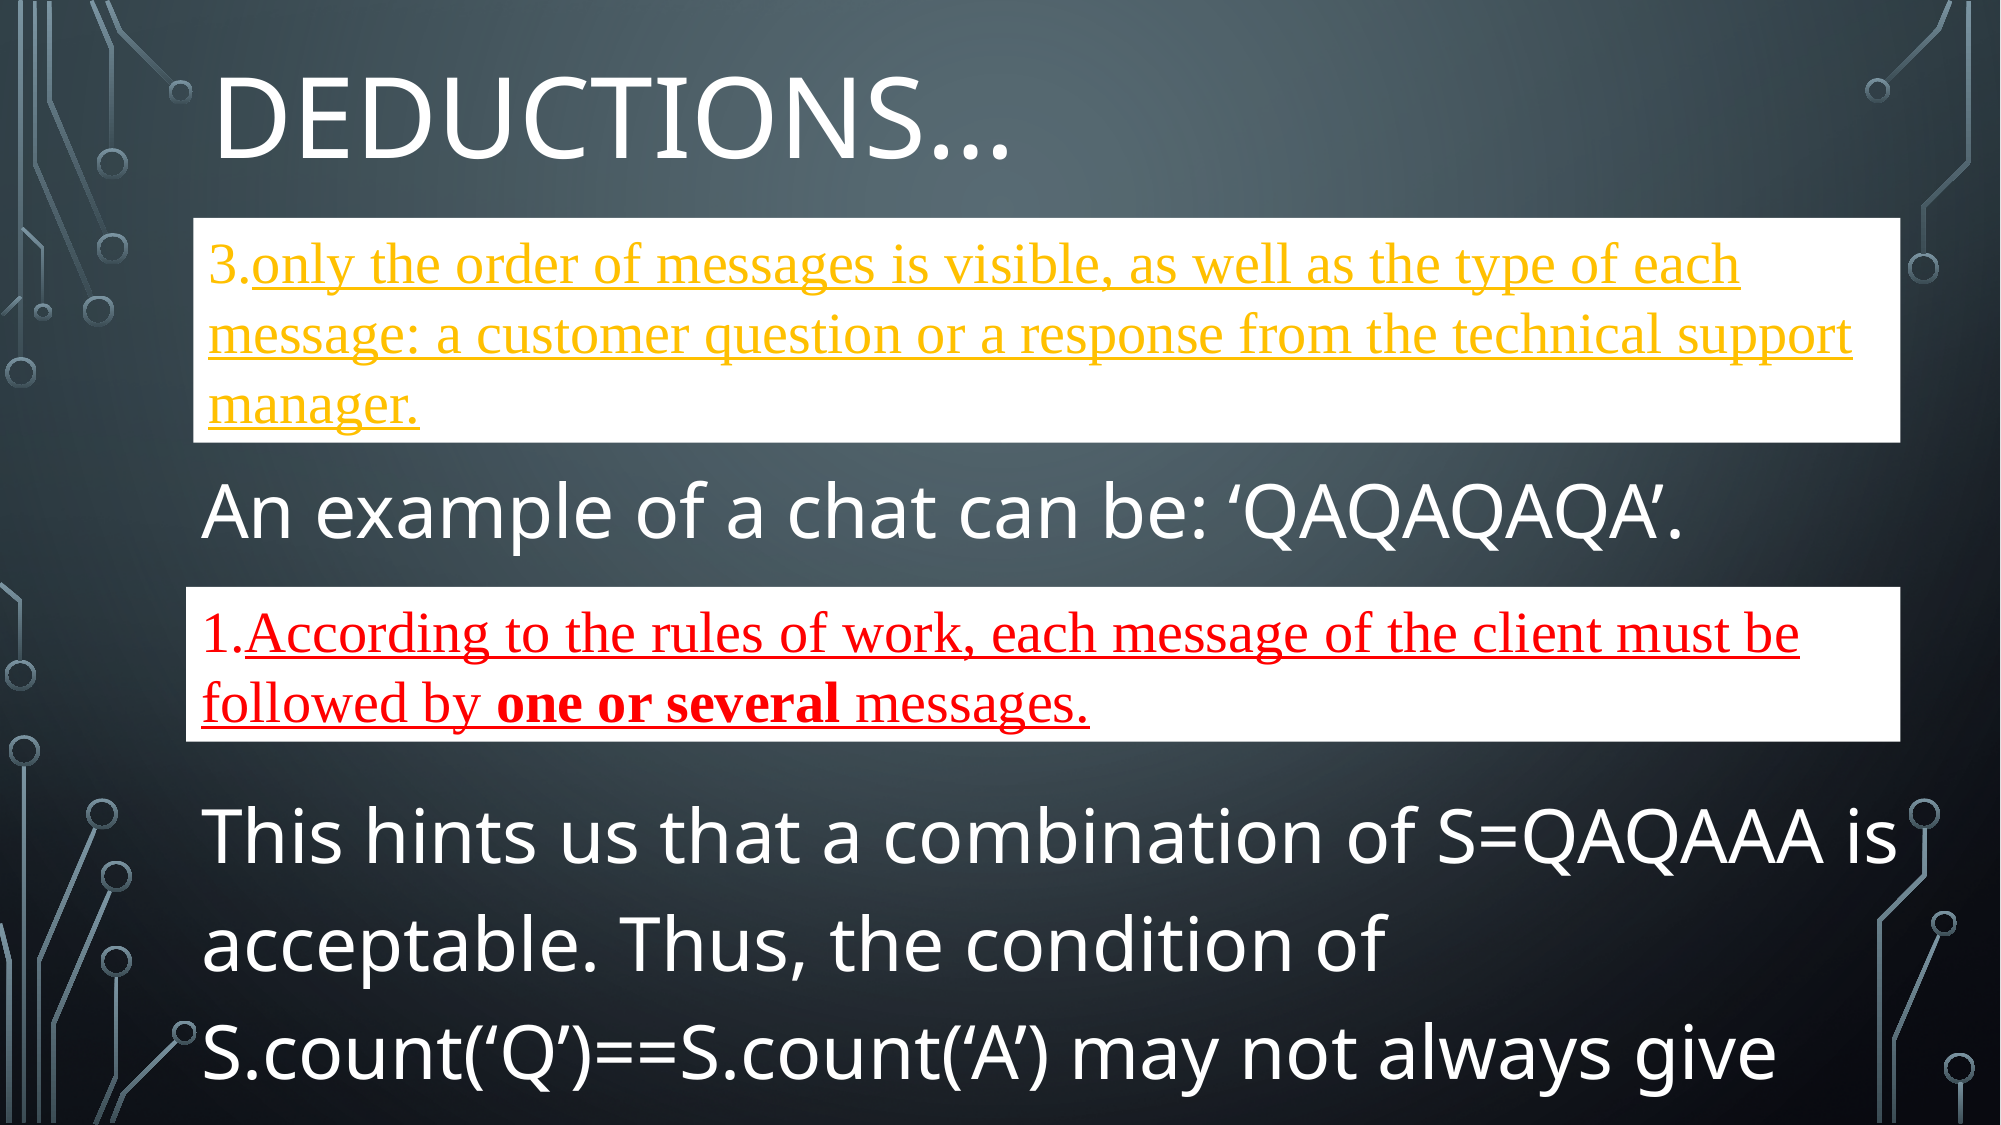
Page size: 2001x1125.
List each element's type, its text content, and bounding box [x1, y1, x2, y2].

text_box 3.only the order of messages is visible, as well as the type of each message: a customer question or a response from the technical support manager. [193, 217, 1901, 443]
title DEDUCTIONS… [195, 38, 1129, 206]
text_box 1.According to the rules of work, each message of the client must be followed by one or several messages. [186, 586, 1901, 742]
text_box An example of a chat can be: ‘QAQAQAQA’. [186, 456, 1879, 562]
list This hints us that a combination of S=QAQAAA is acceptable. Thus, the condition of S.count(‘Q’)==S.count(‘A’) may not always give desired results. [186, 763, 2000, 916]
